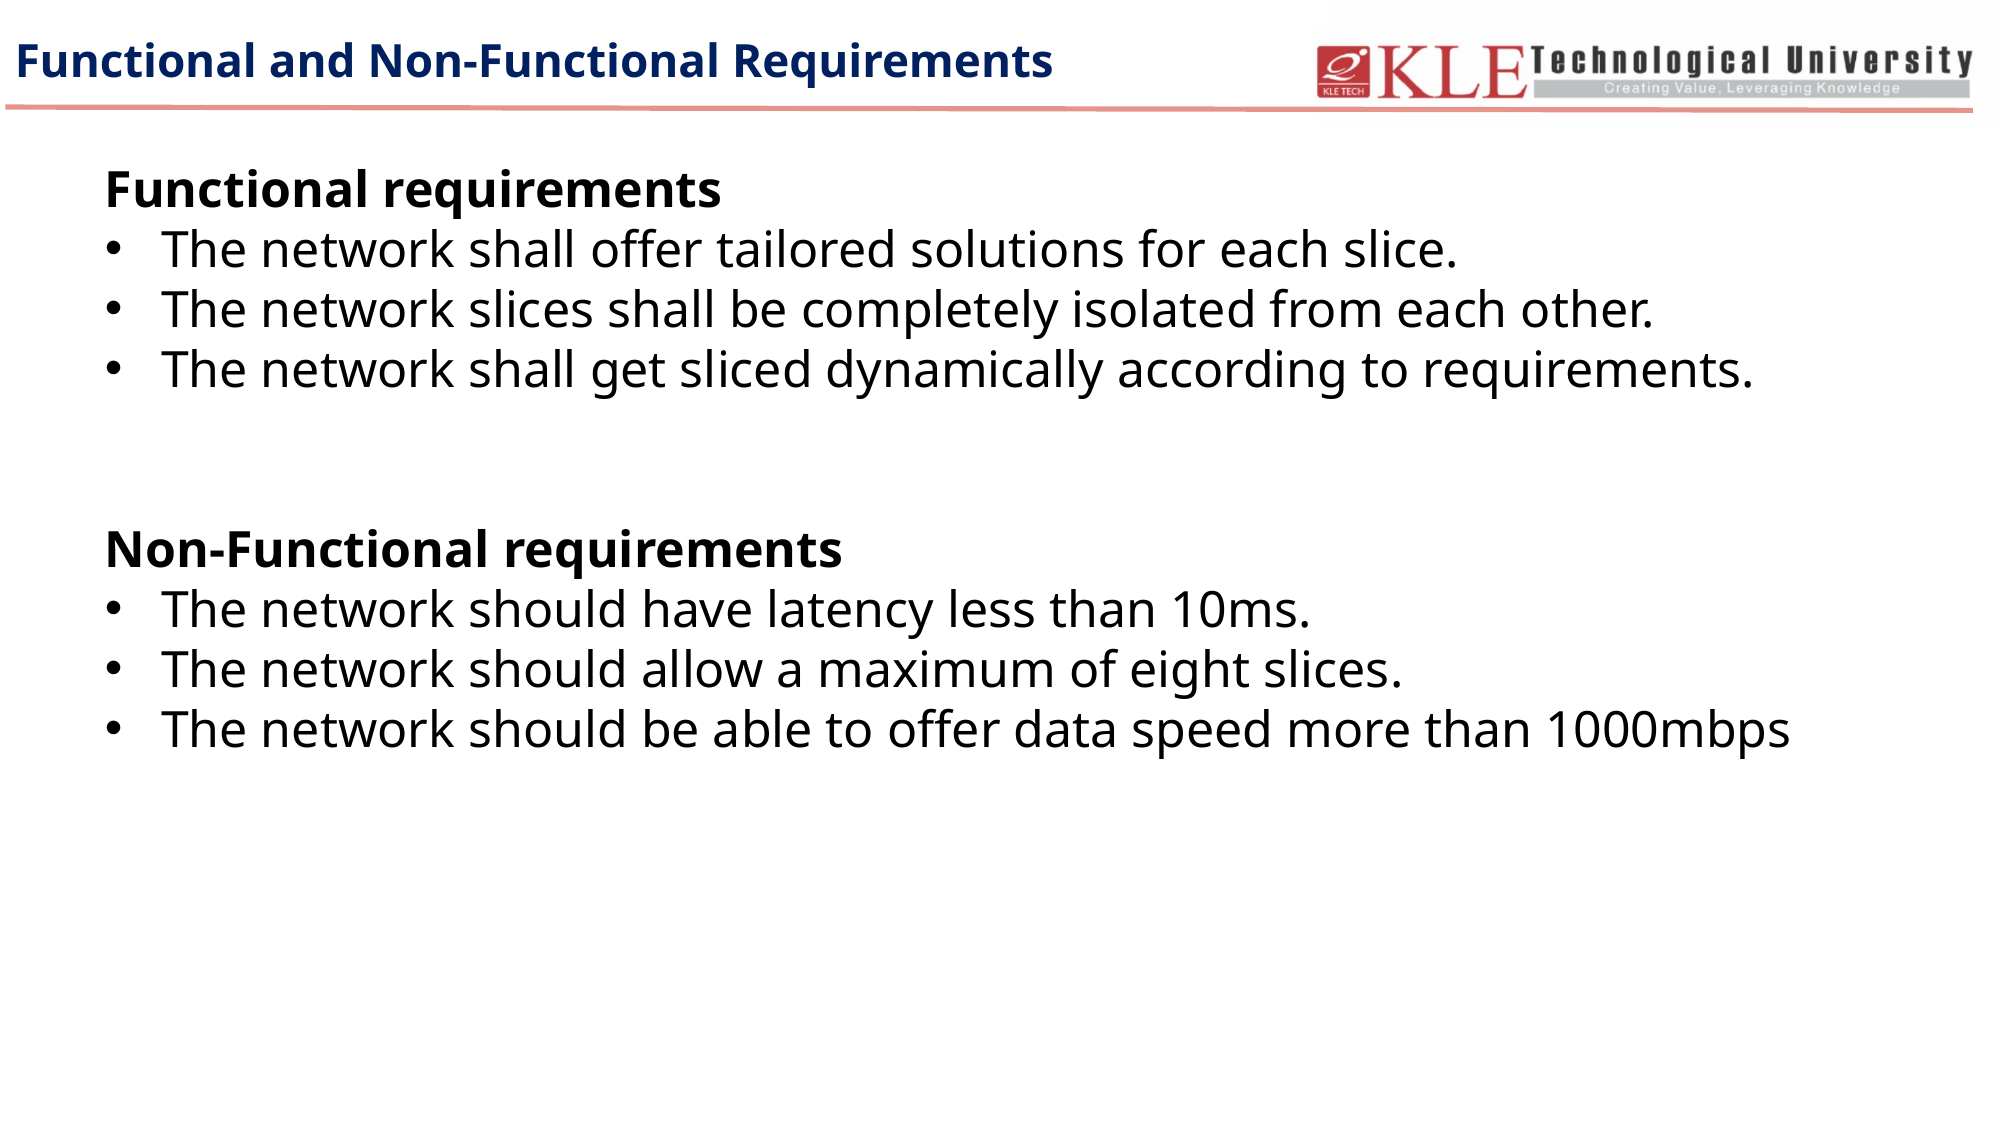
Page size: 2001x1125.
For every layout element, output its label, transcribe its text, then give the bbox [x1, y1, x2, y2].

text_box Functional requirements The network shall offer tailored solutions for each slice. The network slices shall be completely isolated from each other. The network shall get sliced dynamically according to requirements. Non-Functional requirements The network should have latency less than 10ms. The network should allow a maximum of eight slices. The network should be able to offer data speed more than 1000mbps [90, 150, 1877, 766]
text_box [0, 0, 2000, 127]
